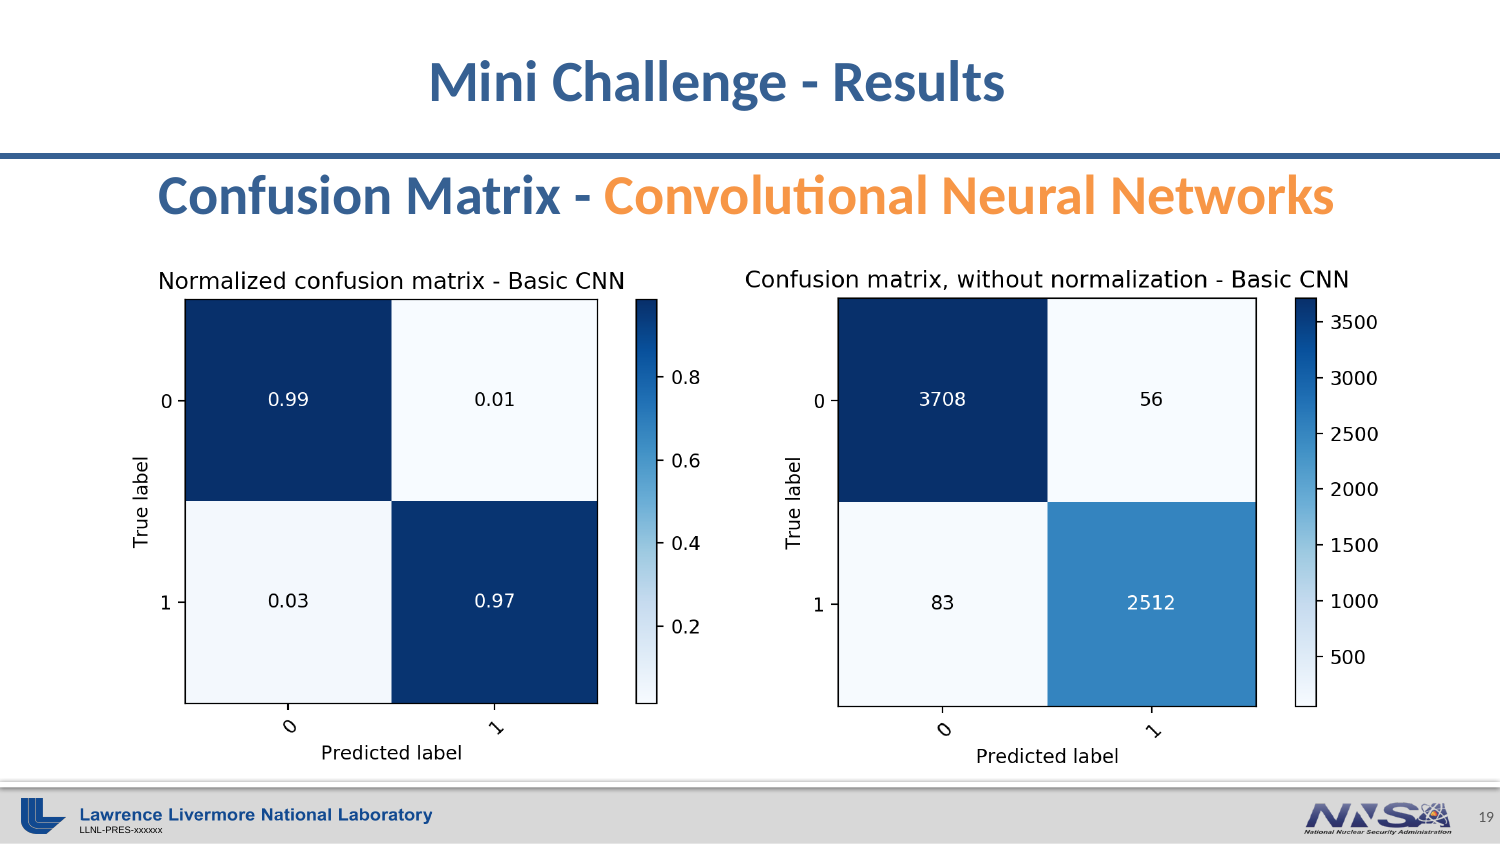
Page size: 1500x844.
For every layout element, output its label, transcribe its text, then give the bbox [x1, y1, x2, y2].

title Confusion Matrix - Convolutional Neural Networks [145, 153, 1355, 239]
picture [1297, 793, 1458, 840]
picture [21, 798, 471, 834]
picture [123, 260, 718, 770]
picture [737, 260, 1395, 777]
title Mini Challenge - Results [365, 20, 1074, 145]
